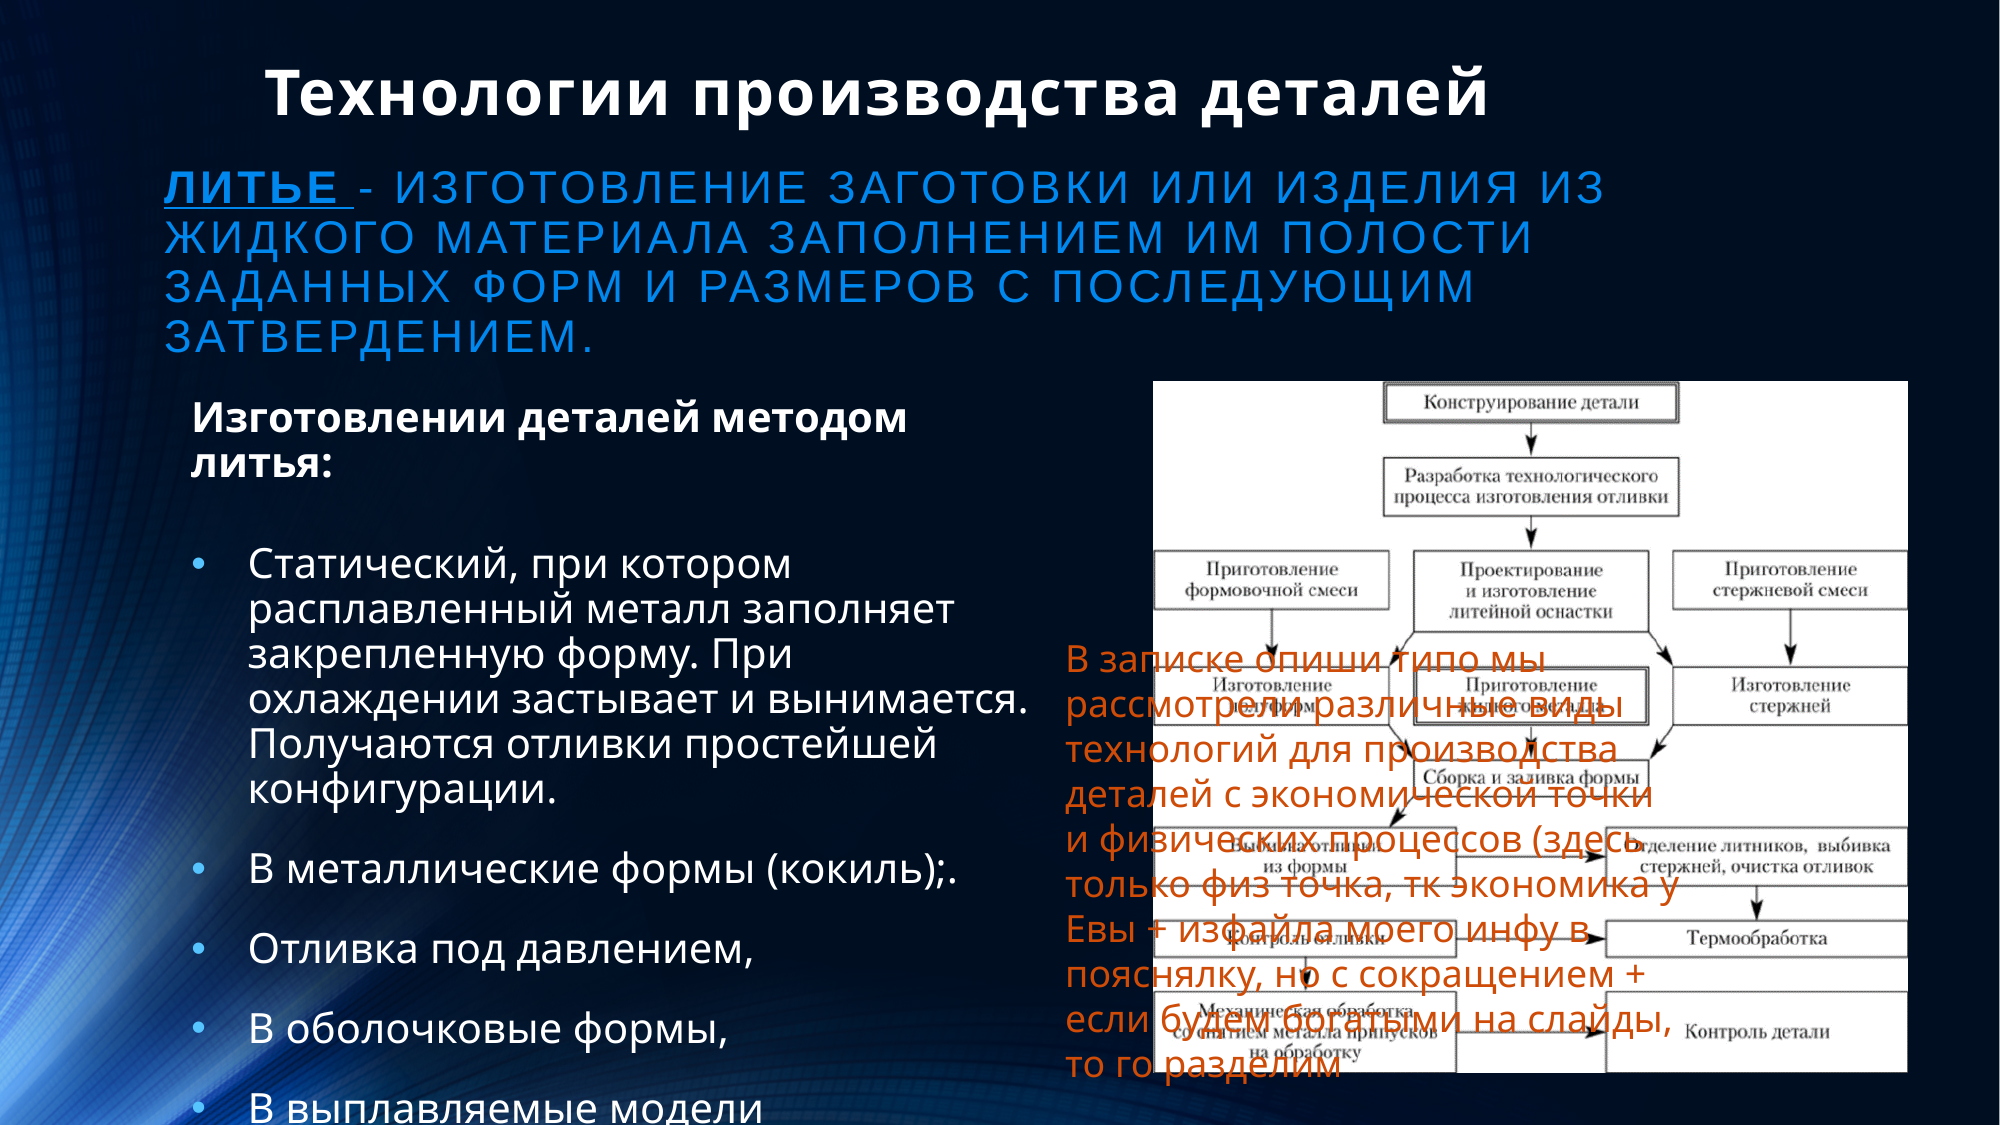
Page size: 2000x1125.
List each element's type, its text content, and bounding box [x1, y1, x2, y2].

list Литье - Изготовление заготовки или изделия из жидкого материала заполнением им полости заданных форм и размеров с последующим затвердением. [149, 137, 1851, 389]
list Изготовлении деталей методом литья: Статический, при котором расплавленный металл заполняет закрепленную форму. При охлаждении застывает и вынимается. Получаются отливки простейшей конфигурации. В металлические формы (кокиль);. Отливка под давлением, В оболочковые формы, В выплавляемые модели [176, 388, 1071, 1053]
picture [0, 0, 2000, 1125]
title Технологии производства деталей [249, 16, 1750, 137]
text_box В записке опиши типо мы рассмотрели различные виды технологий для производства деталей с экономической точки и физических процессов (здесь только физ точка, тк экономика у Евы + изфайла моего инфу в пояснялку, но с сокращением + если будем богатыми на слайды, то го разделим [1050, 628, 1696, 1093]
